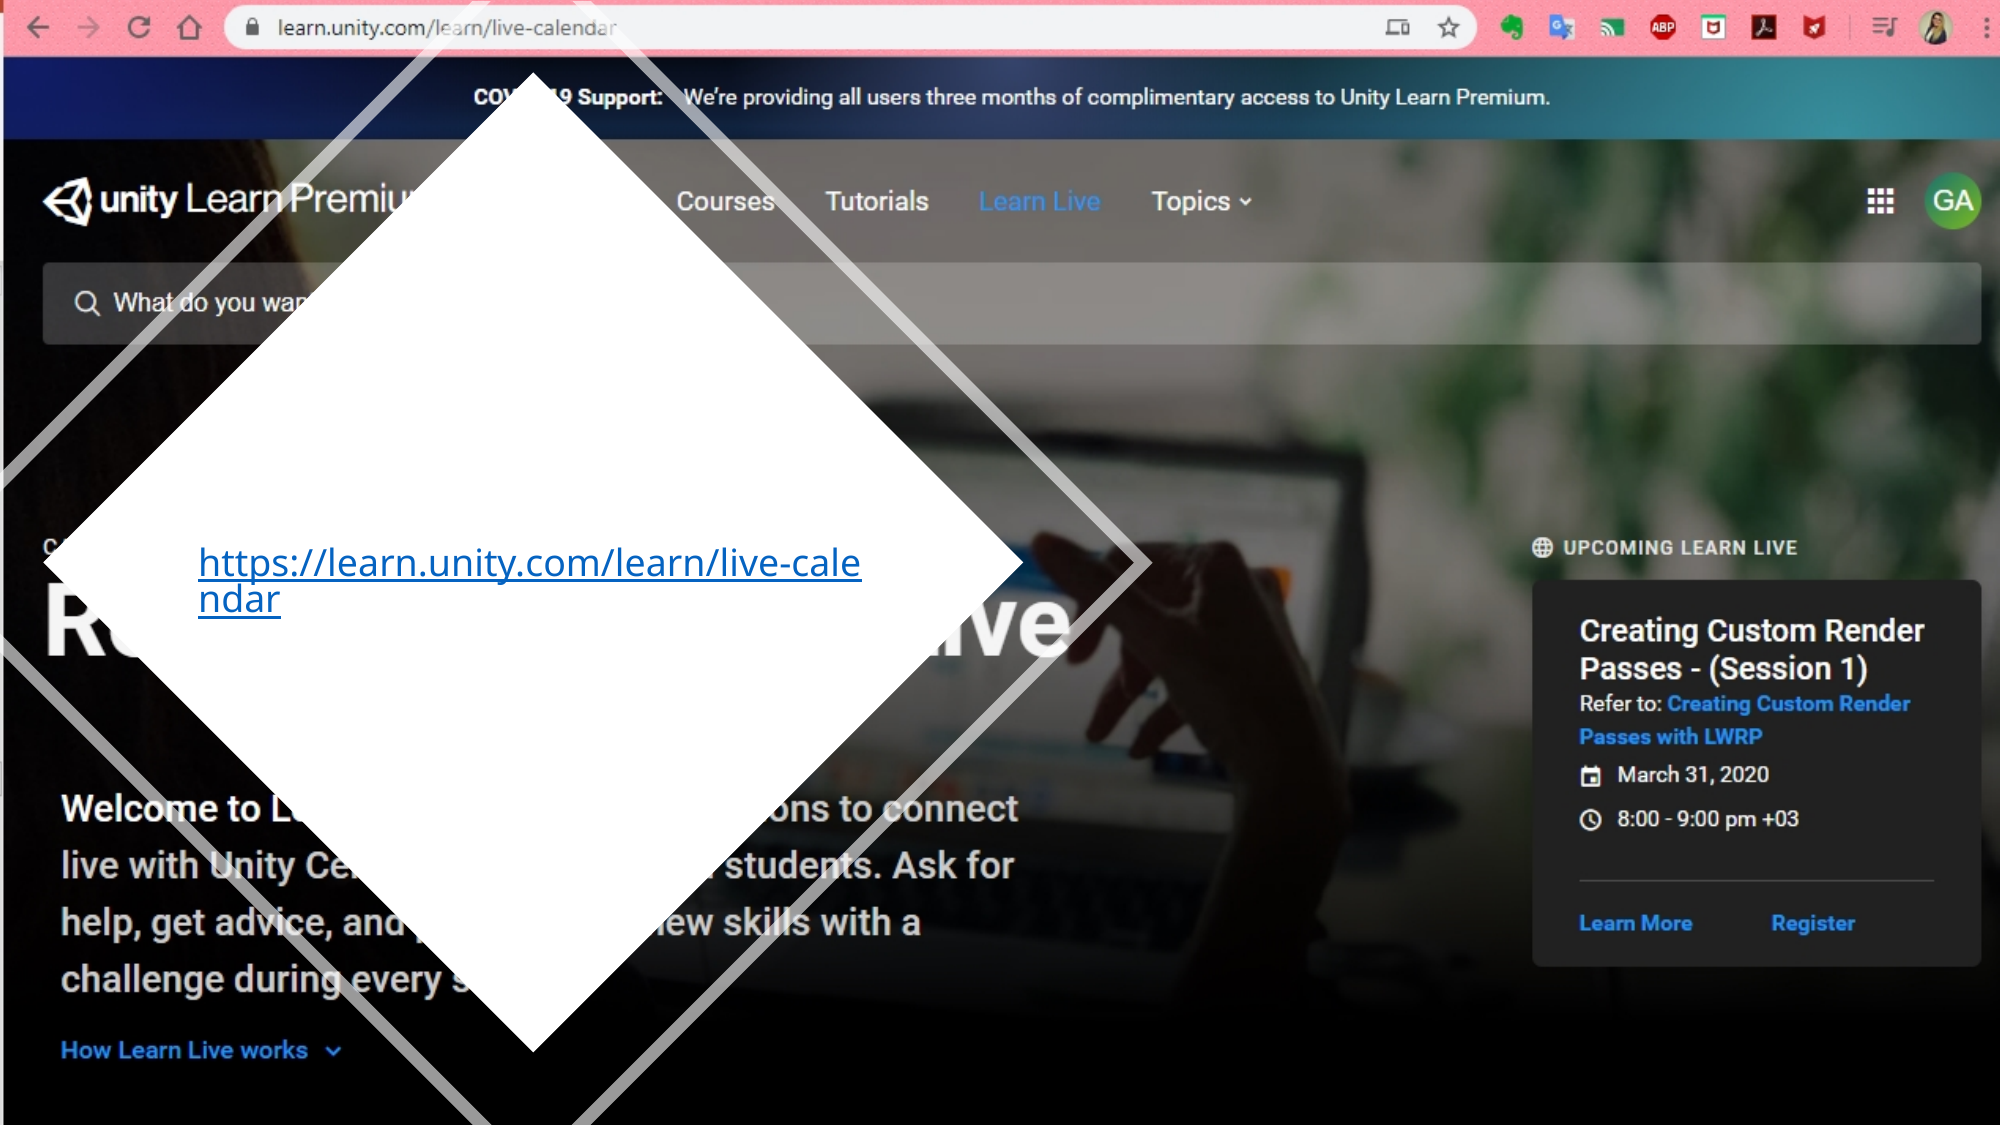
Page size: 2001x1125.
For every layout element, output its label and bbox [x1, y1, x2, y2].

list [0, 0, 2000, 1125]
